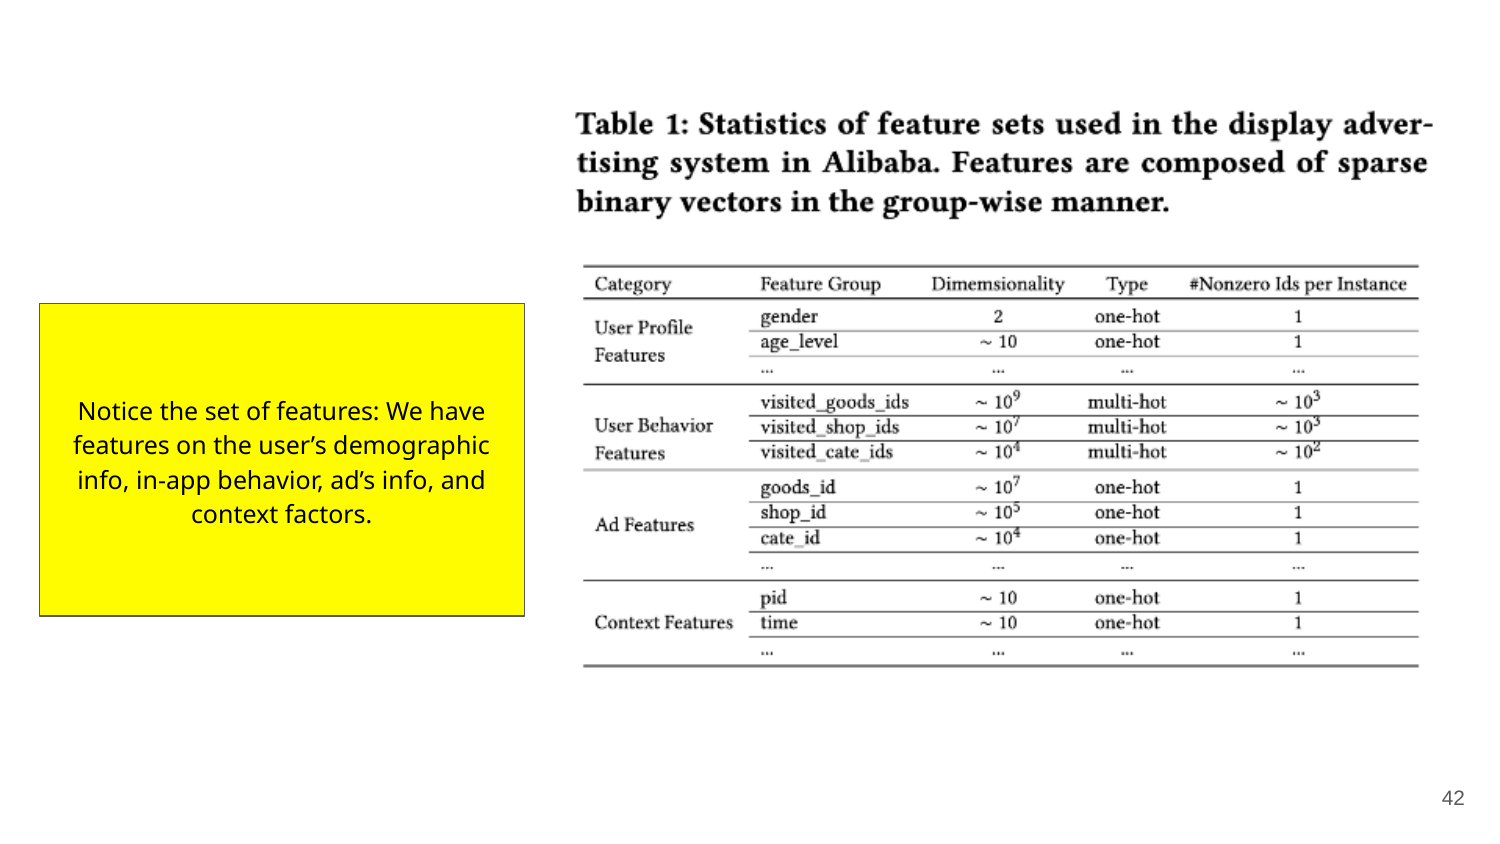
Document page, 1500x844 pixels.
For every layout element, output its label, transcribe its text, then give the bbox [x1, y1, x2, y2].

picture [560, 97, 1436, 685]
text_box Notice the set of features: We have features on the user’s demographic info, in-app behavior, ad’s info, and context factors. [39, 303, 525, 616]
slide_number 42 [1389, 764, 1480, 830]
